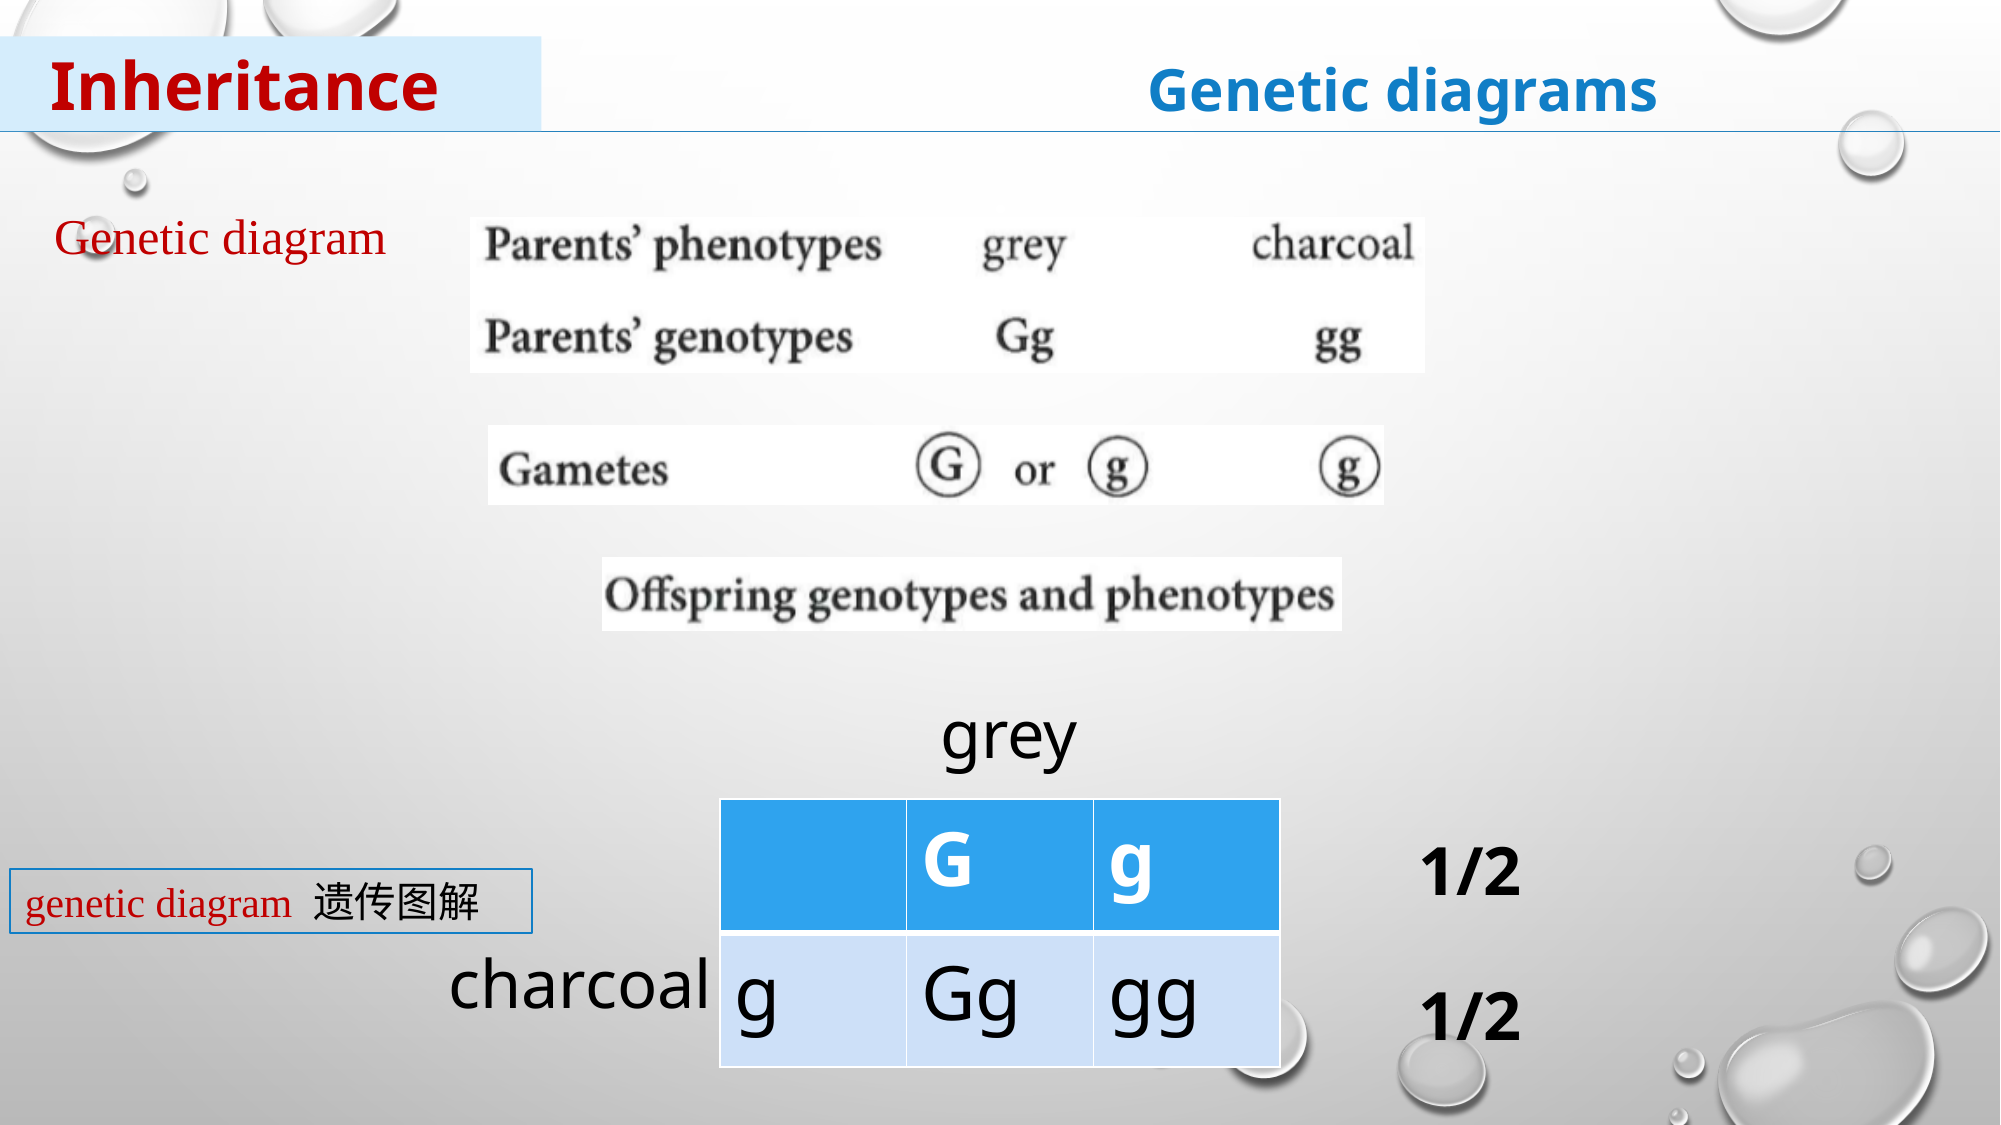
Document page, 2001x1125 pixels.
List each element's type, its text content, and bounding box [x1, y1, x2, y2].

table_header g [1094, 800, 1279, 930]
text_box Genetic diagram [39, 196, 425, 272]
text_box genetic diagram 遗传图解 [9, 868, 532, 934]
text_box Inheritance [0, 36, 542, 131]
text_box 1/2 [1403, 966, 1669, 1061]
table_cell g [721, 936, 906, 1066]
text_box grey [925, 684, 1143, 779]
text_box Genetic diagrams [1047, 45, 1760, 131]
table_cell gg [1094, 936, 1279, 1066]
table_header [721, 800, 906, 930]
table_cell Gg [907, 936, 1093, 1066]
text_box 1/2 [1403, 821, 1669, 917]
text_box charcoal [433, 934, 729, 1029]
picture [0, 0, 2000, 131]
table_header G [907, 800, 1093, 930]
picture [0, 132, 2000, 1125]
